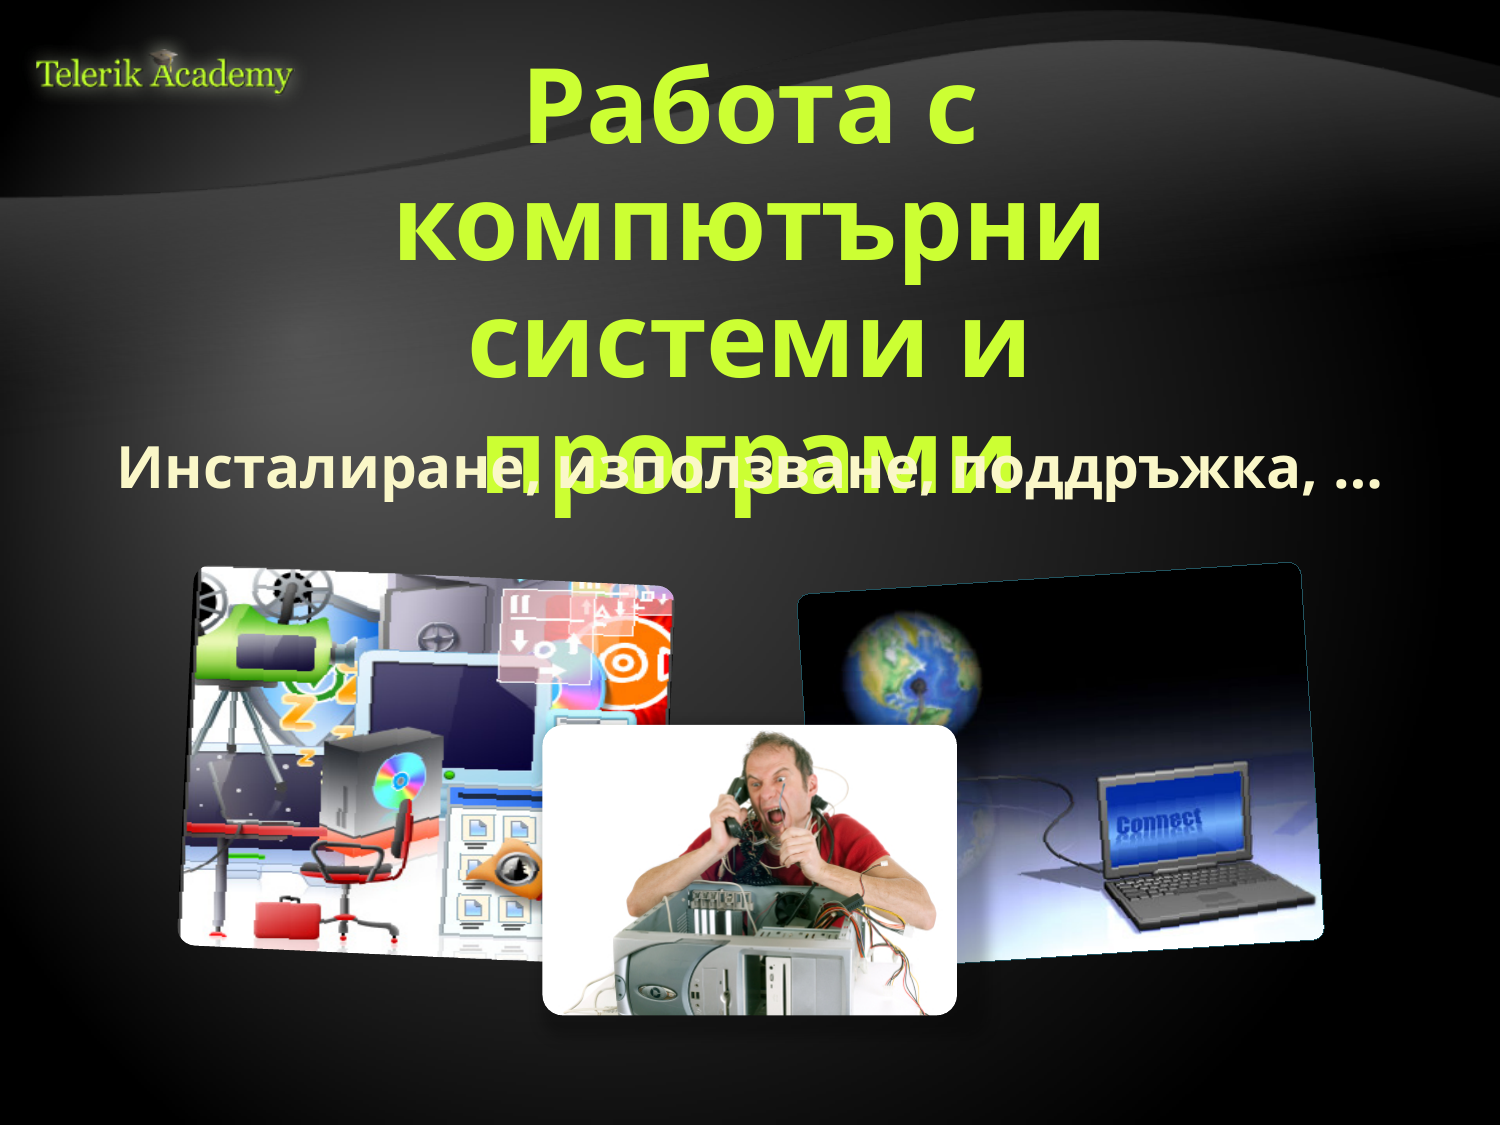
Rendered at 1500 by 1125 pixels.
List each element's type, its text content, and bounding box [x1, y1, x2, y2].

picture [0, 0, 1500, 1125]
subtitle Инсталиране, използване, поддръжка, … [99, 418, 1400, 512]
title Работа с компютърни системи и програми [225, 149, 1275, 413]
